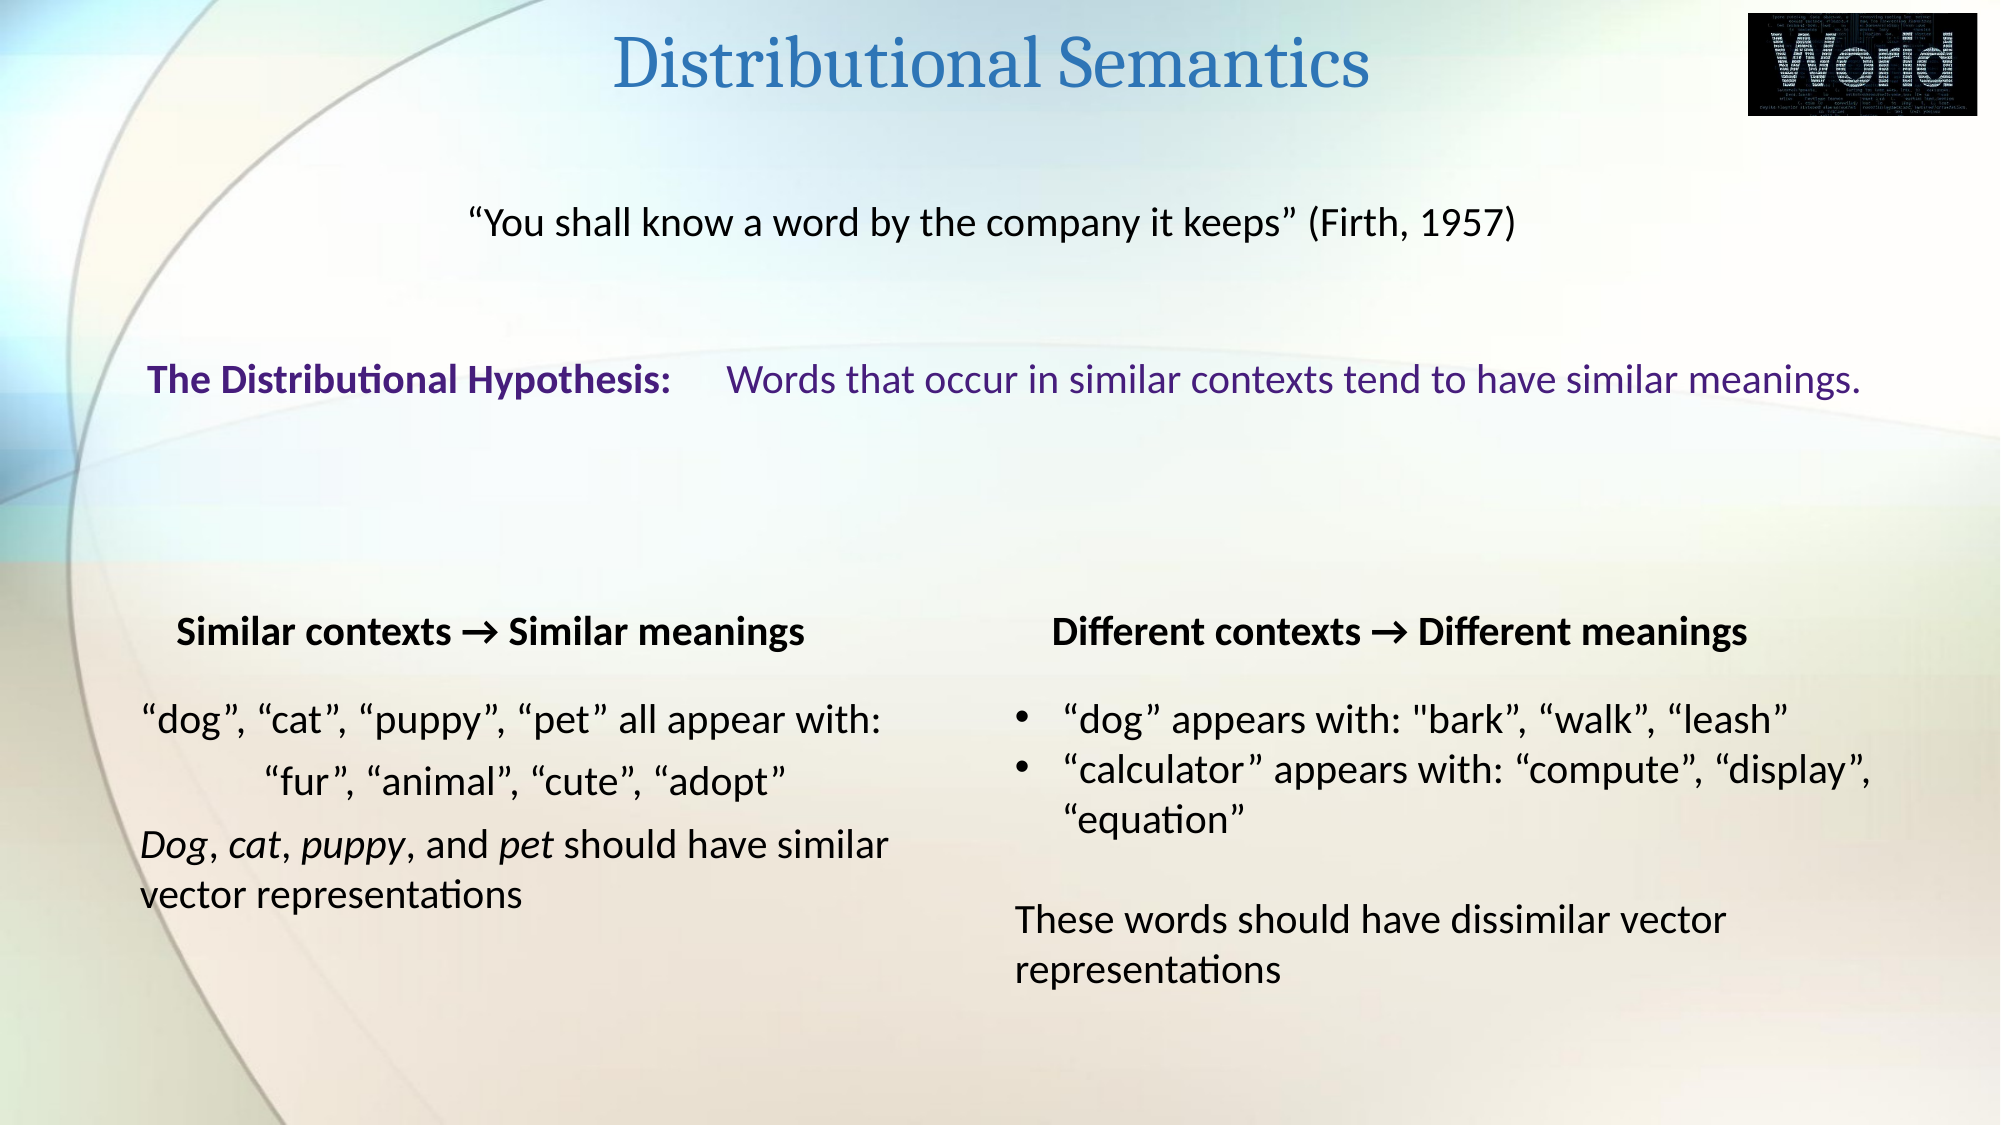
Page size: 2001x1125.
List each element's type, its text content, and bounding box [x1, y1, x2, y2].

text_box Similar contexts → Similar meanings [161, 595, 880, 661]
text_box Different contexts → Different meanings [1037, 595, 1813, 661]
text_box “You shall know a word by the company it keeps” (Firth, 1957) [405, 187, 1579, 253]
text_box The Distributional Hypothesis: [111, 344, 677, 410]
text_box Distributional Semantics [77, 11, 1738, 105]
picture [0, 0, 2001, 1125]
text_box Words that occur in similar contexts tend to have similar meanings. [677, 344, 1921, 410]
text_box “dog”, “cat”, “puppy”, “pet” all appear with: “fur”, “animal”, “cute”, “adopt” Dog, cat, puppy, and pet should have similar vector representations [124, 684, 917, 924]
text_box “dog” appears with: "bark”, “walk”, “leash” “calculator” appears with: “compute”, “display”, “equation” These words should have dissimilar vector representations [999, 684, 1894, 999]
